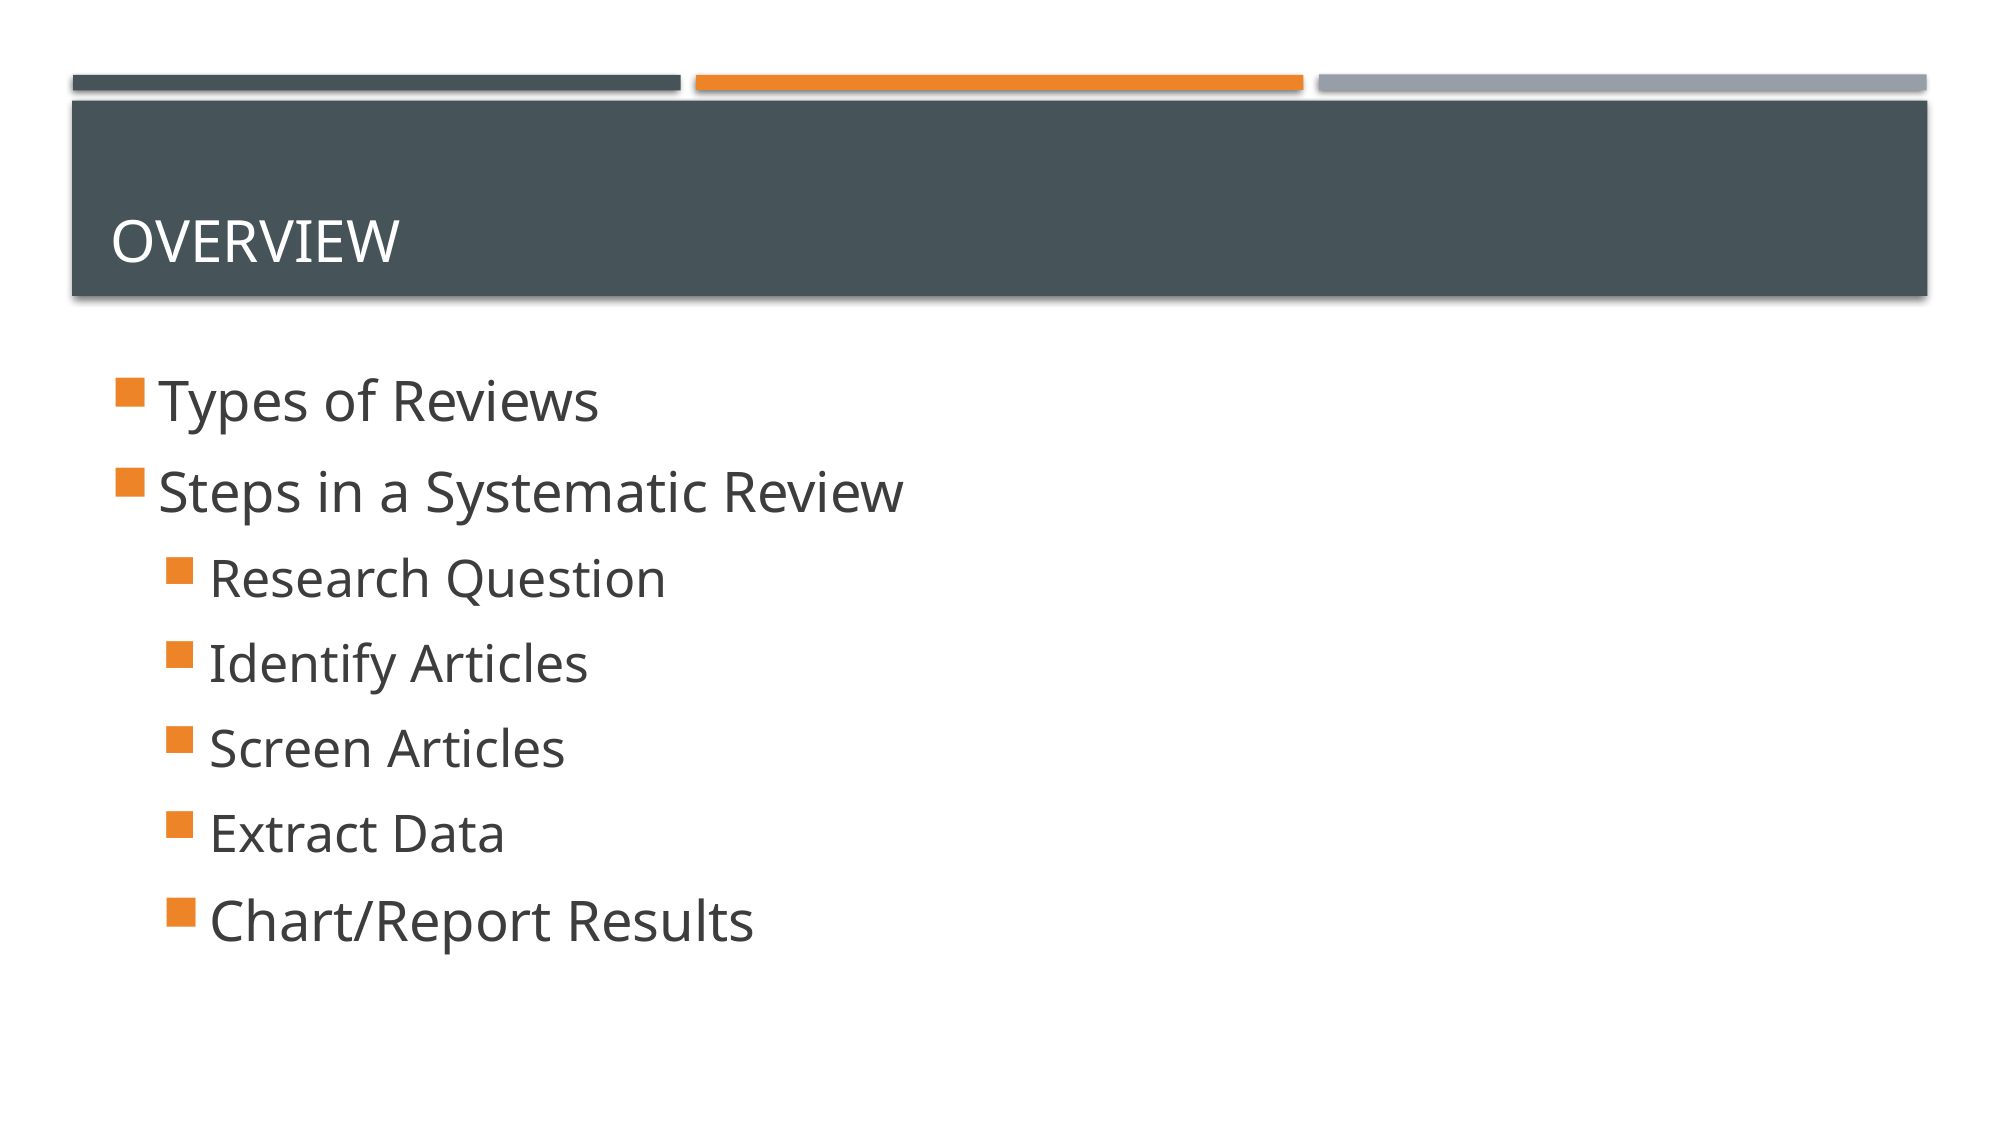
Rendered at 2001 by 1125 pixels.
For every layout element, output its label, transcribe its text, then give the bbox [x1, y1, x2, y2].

title Overview [95, 115, 1905, 282]
list Types of Reviews Steps in a Systematic Review Research Question Identify Articles Screen Articles Extract Data Chart/Report Results [95, 357, 1905, 962]
